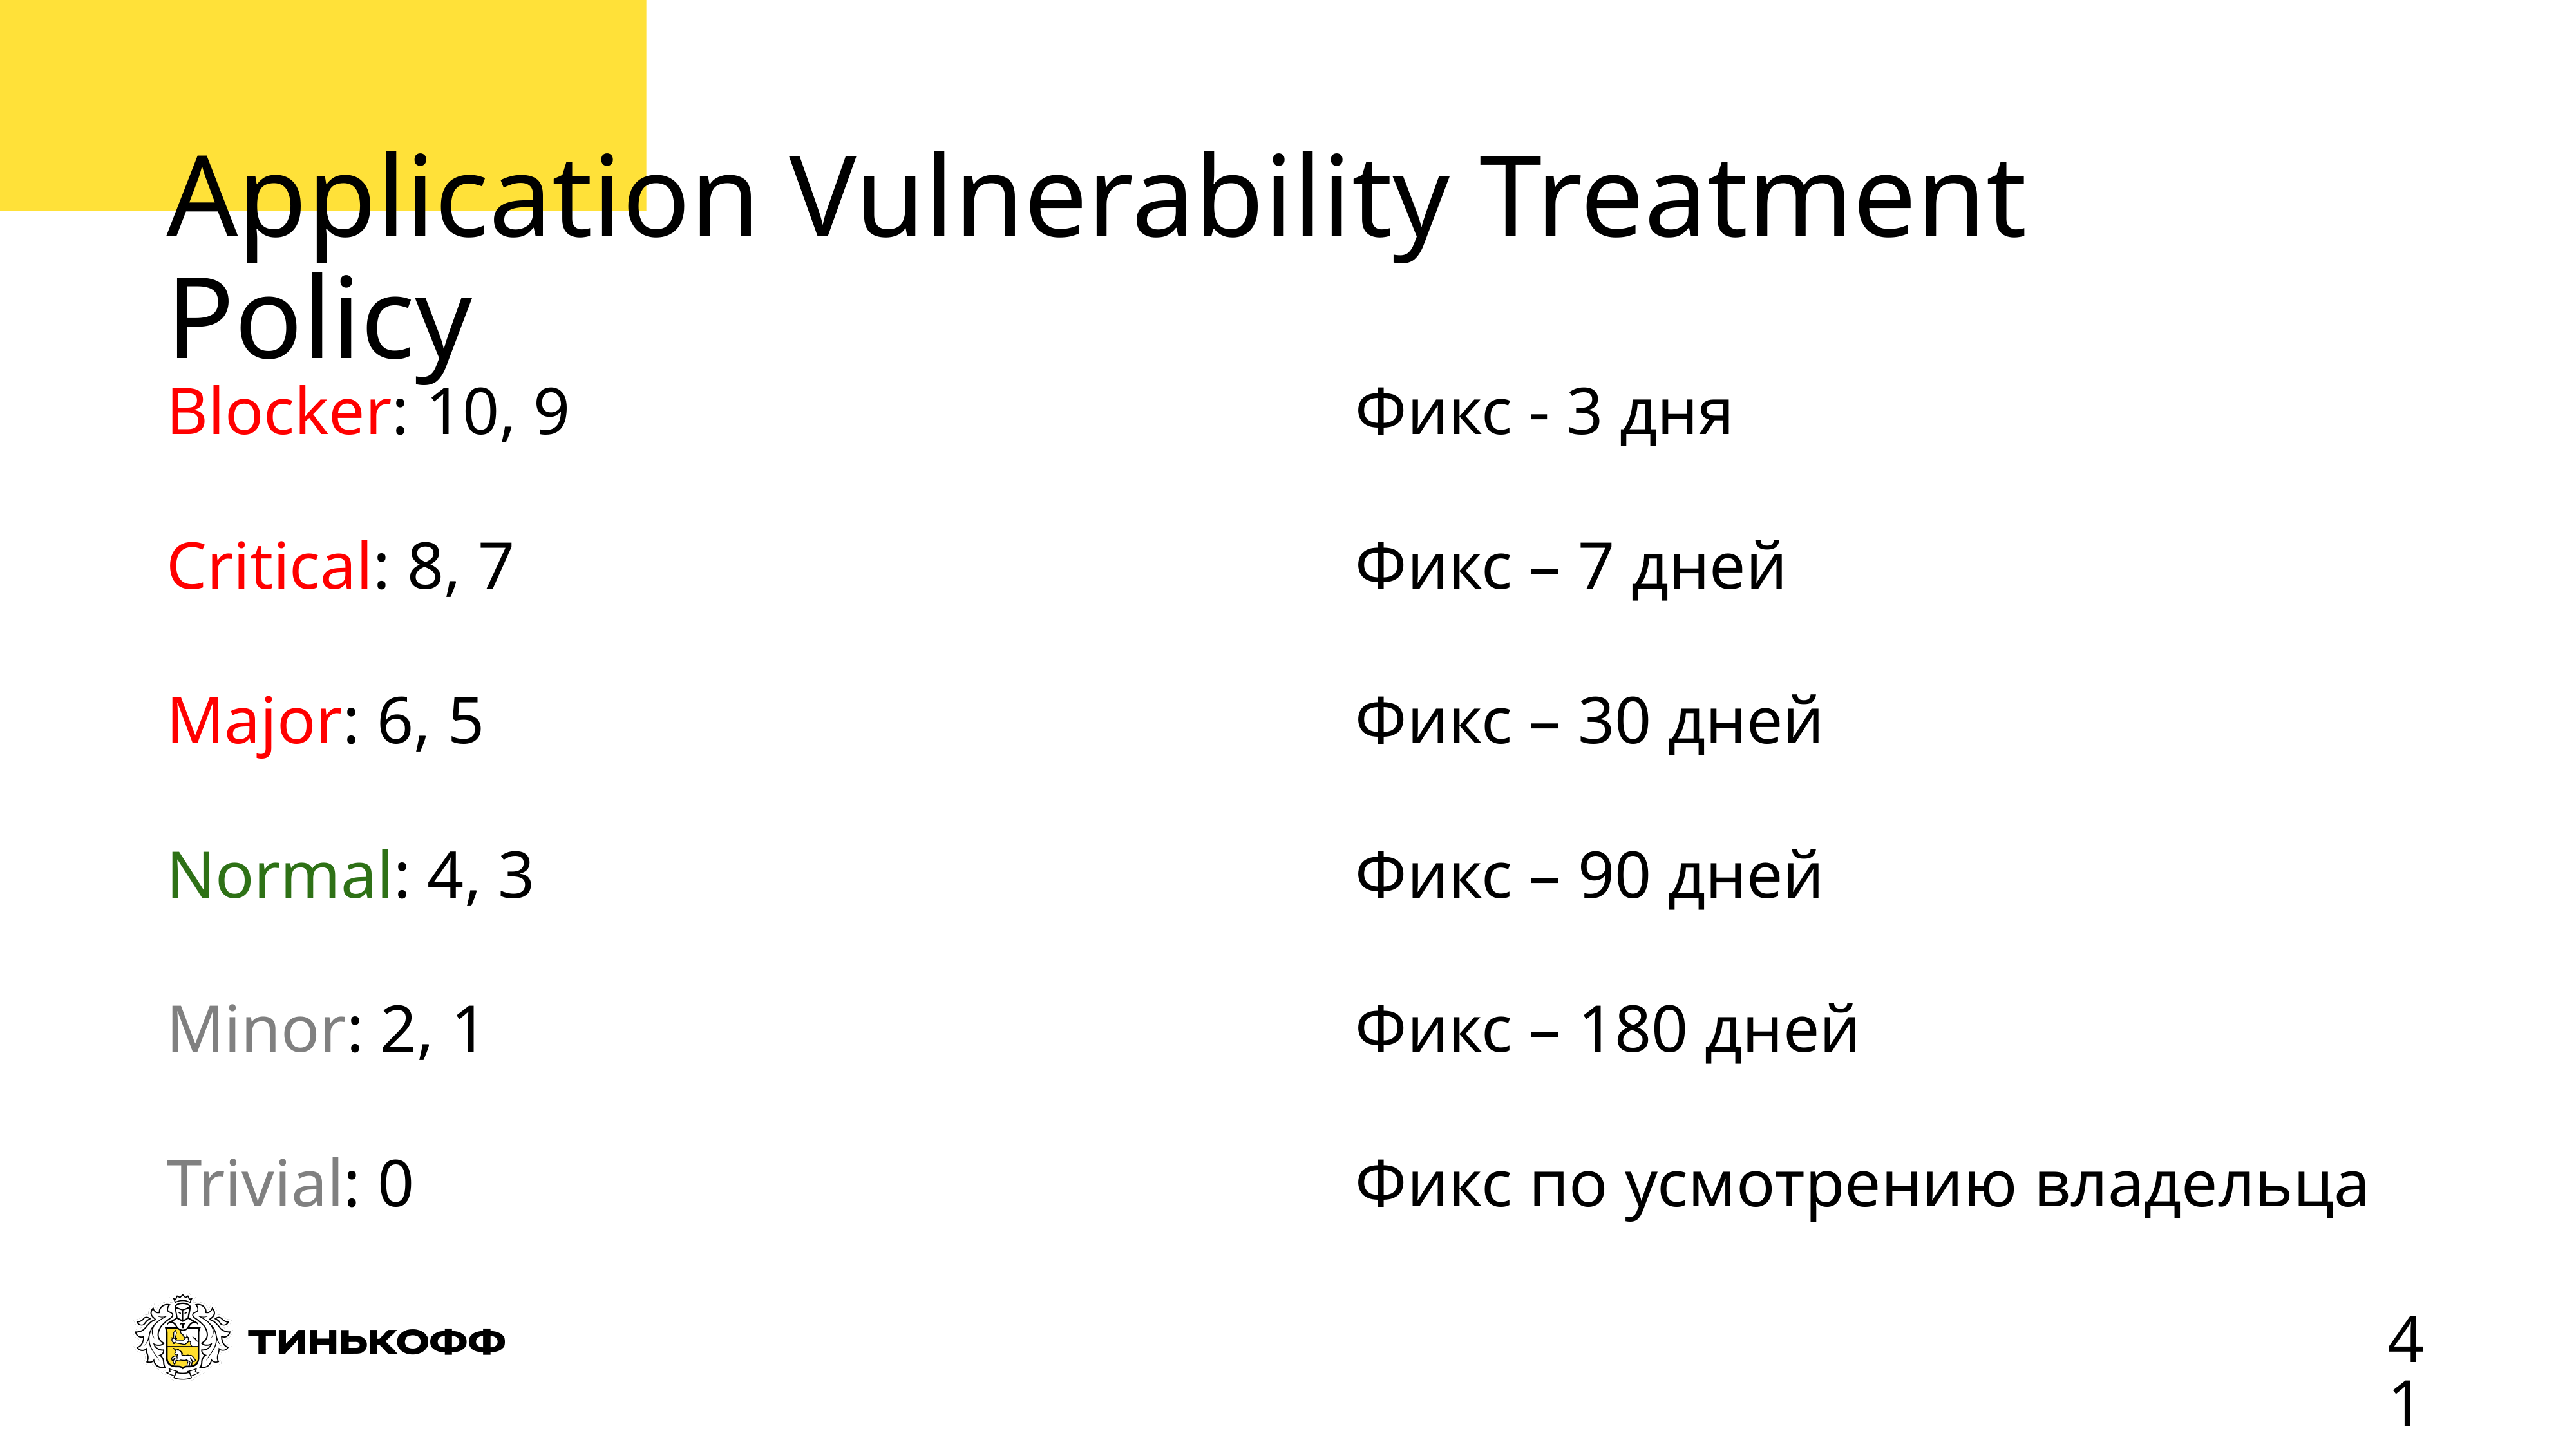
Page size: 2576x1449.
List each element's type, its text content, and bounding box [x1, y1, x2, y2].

picture [132, 1291, 505, 1381]
text_box [0, 0, 647, 211]
slide_number 41 [2382, 1292, 2429, 1383]
text_box Application Vulnerability Treatment Policy [160, 134, 2164, 365]
text_box Blocker: 10, 9 Critical: 8, 7 Major: 6, 5 Normal: 4, 3 Minor: 2, 1 Trivial: 0 Фикс - 3 дня Фикс – 7 дней Фикс – 30 дней Фикс – 90 дней Фикс – 180 дней Фикс по усмотрению владельца [160, 365, 2450, 1292]
